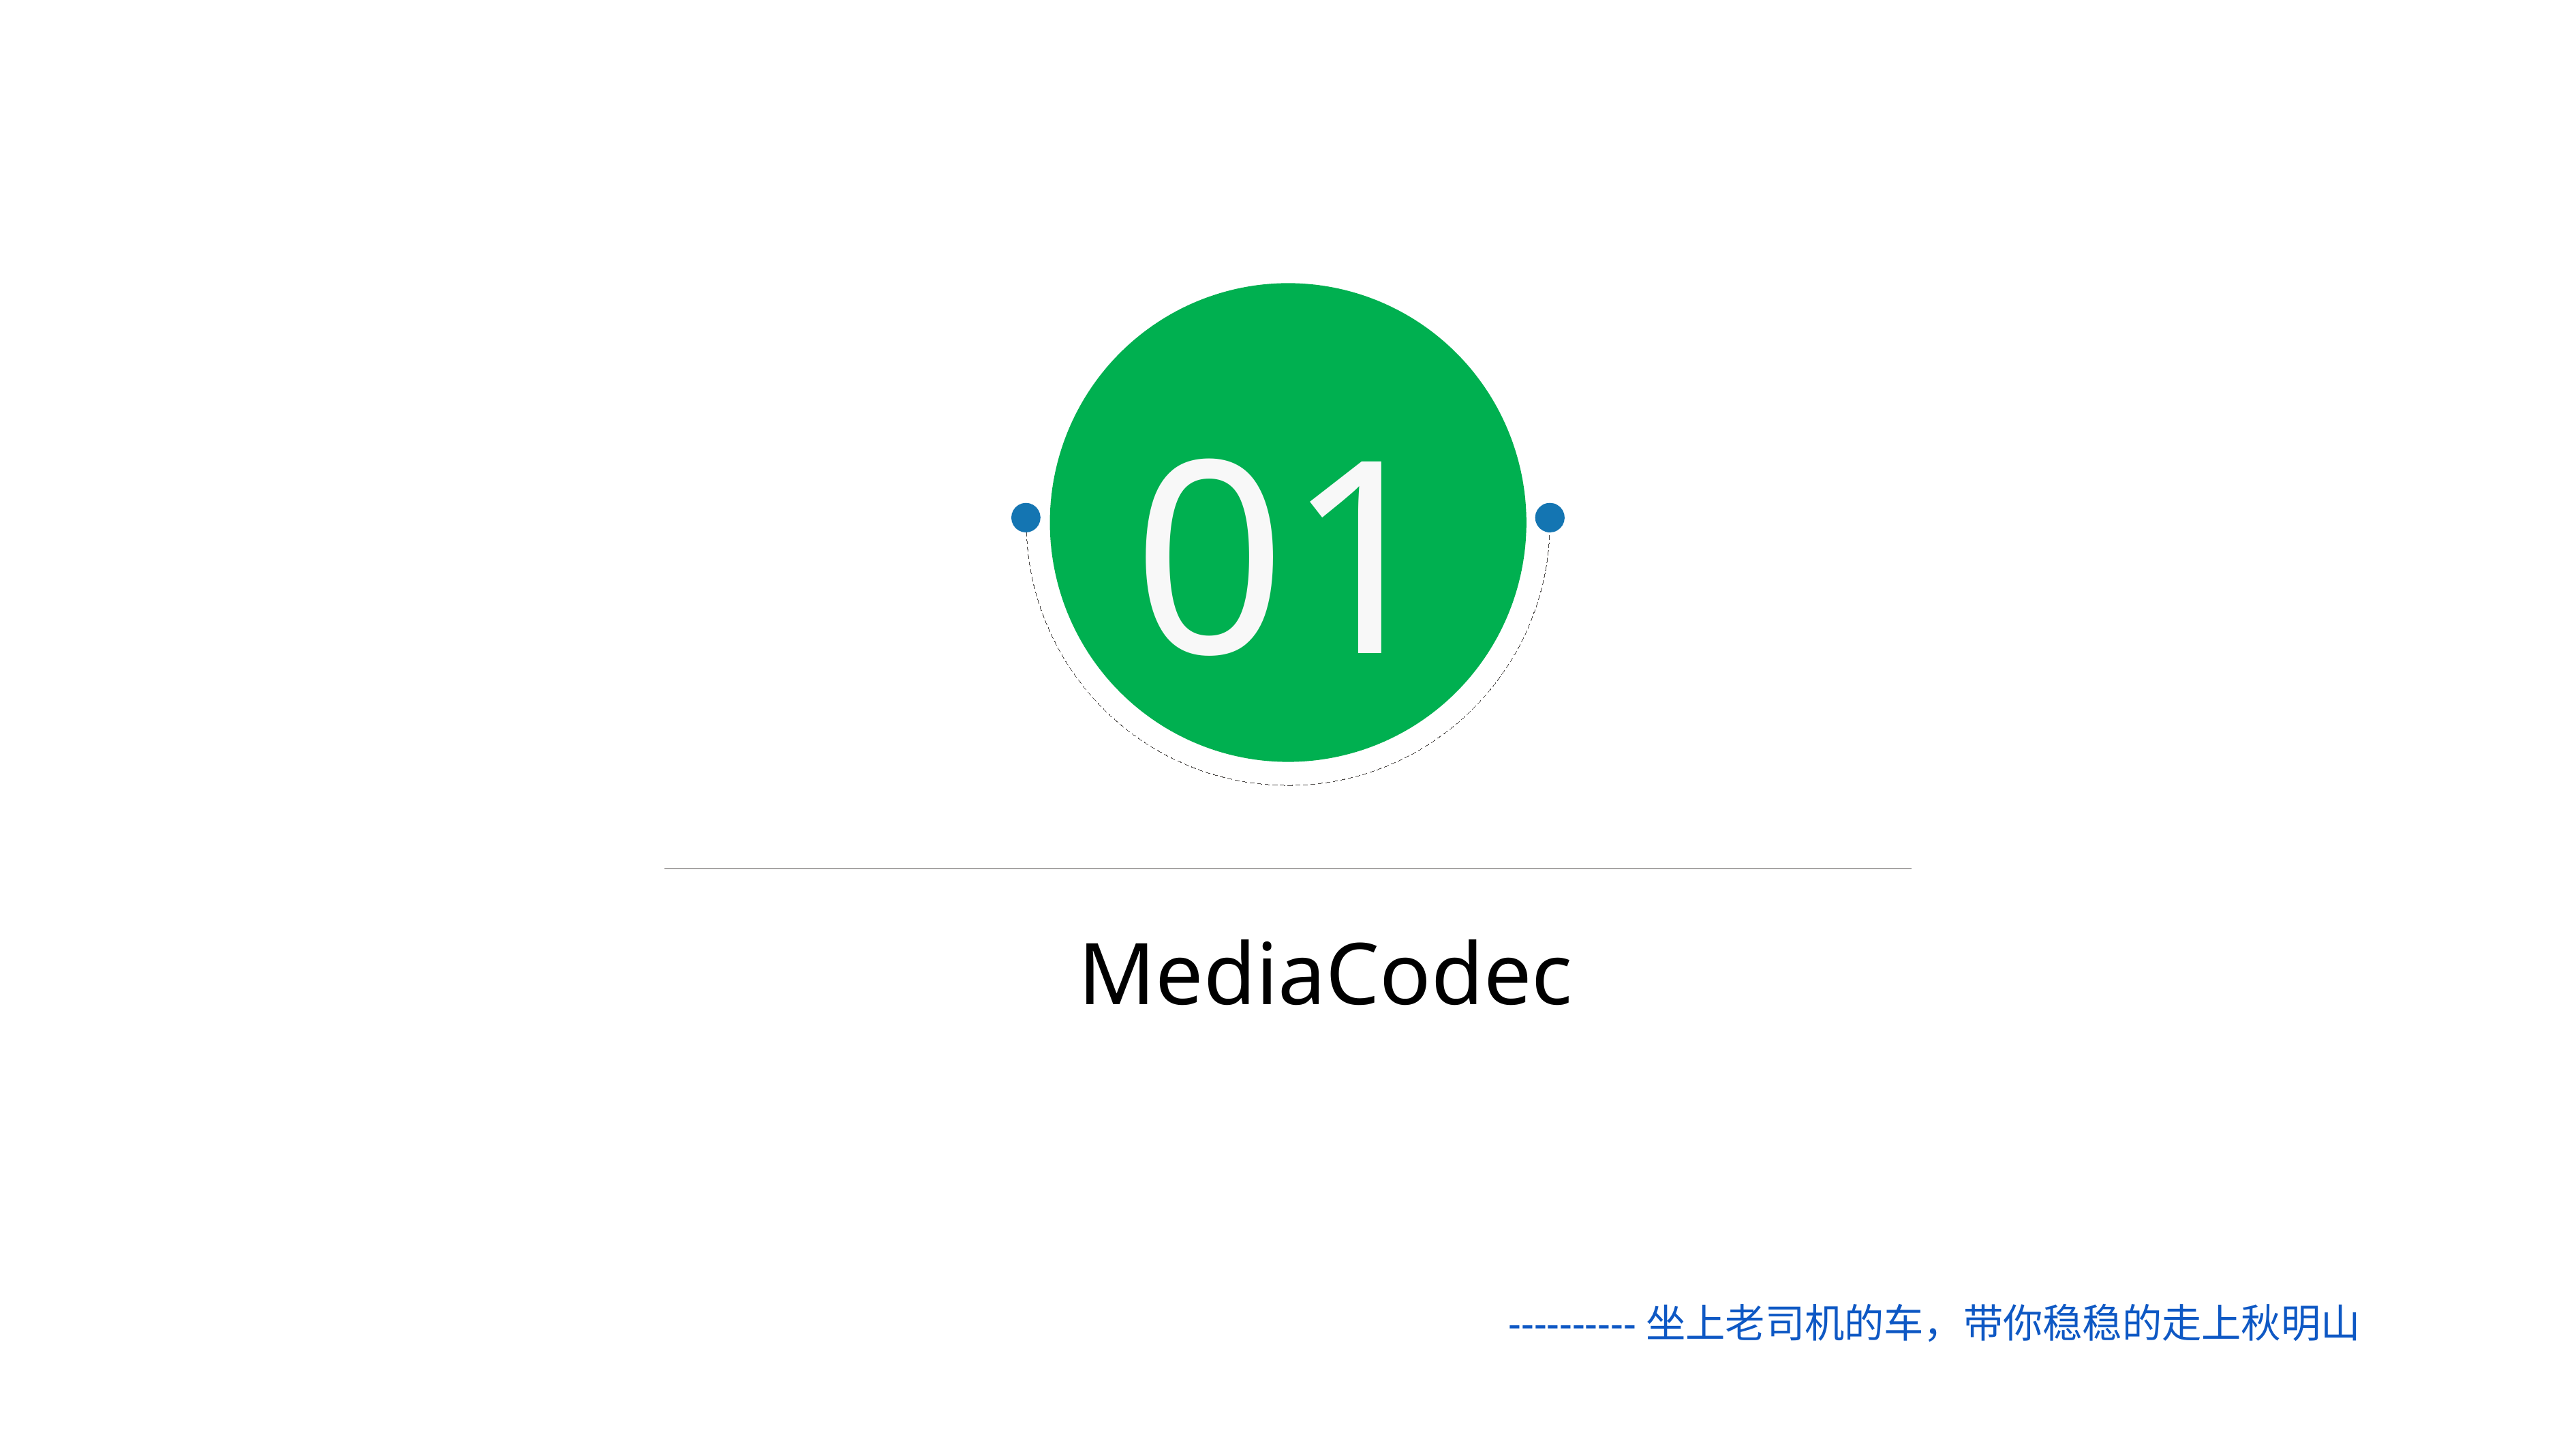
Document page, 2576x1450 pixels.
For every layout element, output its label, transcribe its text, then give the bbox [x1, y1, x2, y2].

text_box [1535, 502, 1565, 533]
text_box [1049, 283, 1527, 522]
text_box MediaCodec [603, 913, 2049, 1027]
text_box [1026, 520, 1550, 786]
text_box 01 [1122, 380, 1450, 713]
text_box [1011, 502, 1041, 533]
text_box ----------坐上老司机的车，带你稳稳的走上秋明山 [1212, 1293, 2576, 1351]
